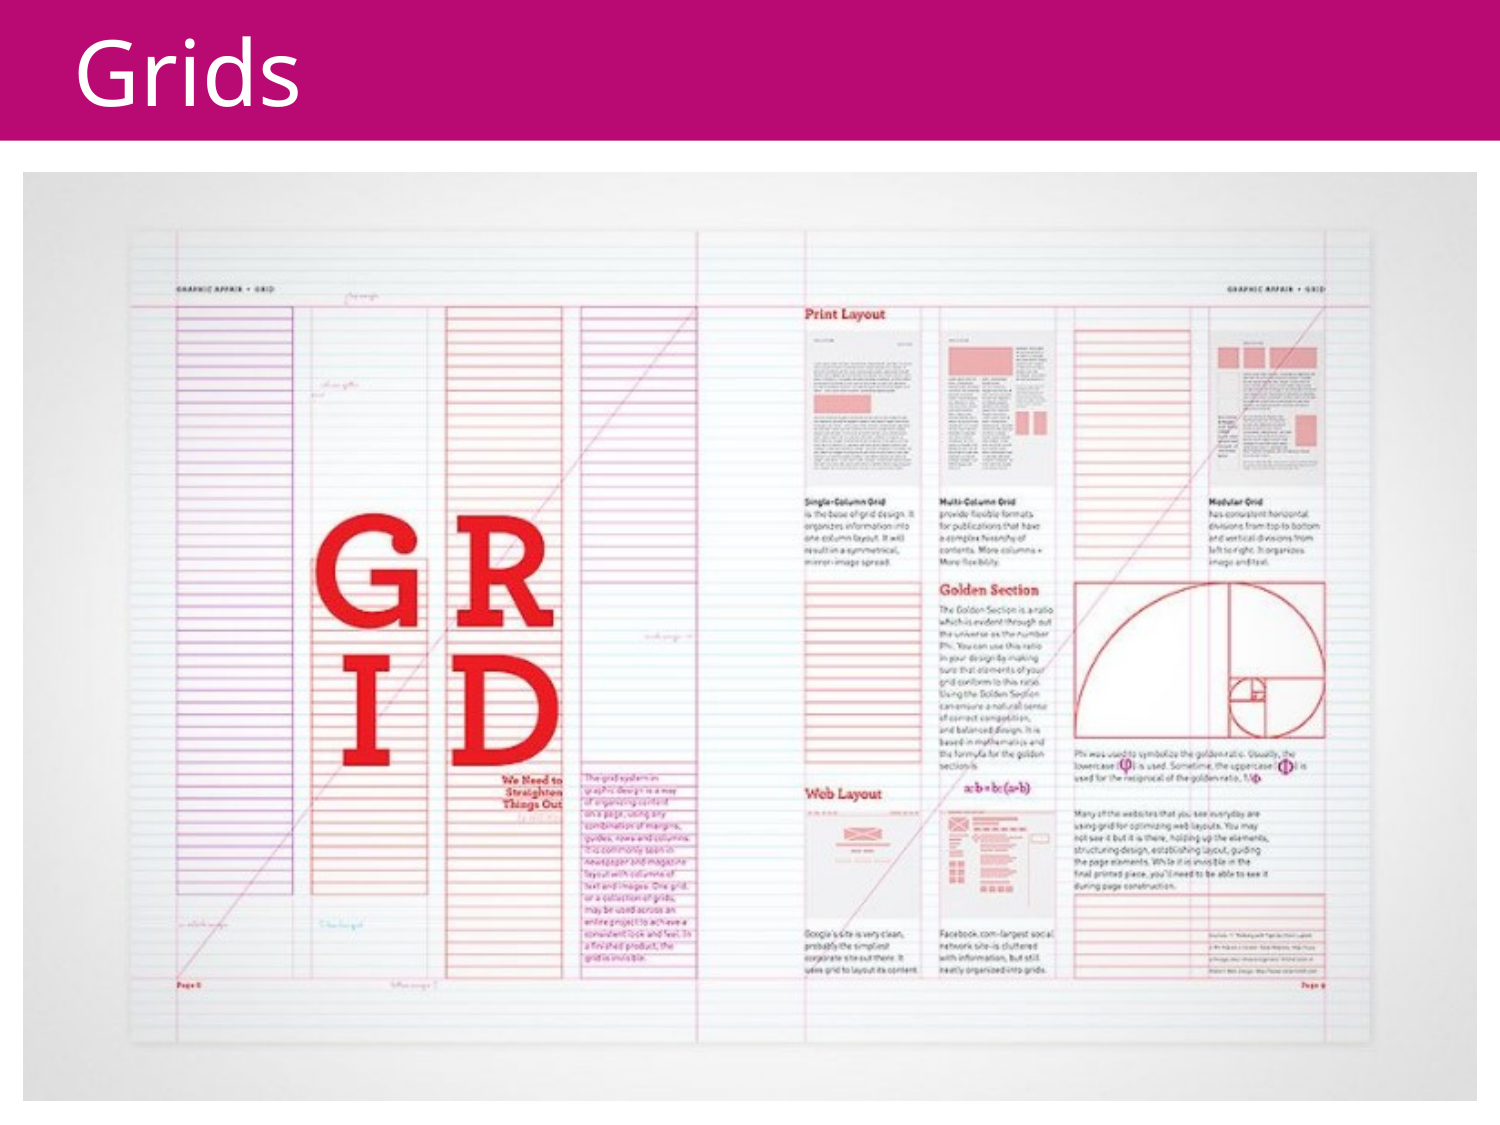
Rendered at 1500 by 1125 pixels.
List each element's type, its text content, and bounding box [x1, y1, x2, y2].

title Grids [0, 0, 1500, 141]
picture [23, 172, 1477, 1101]
